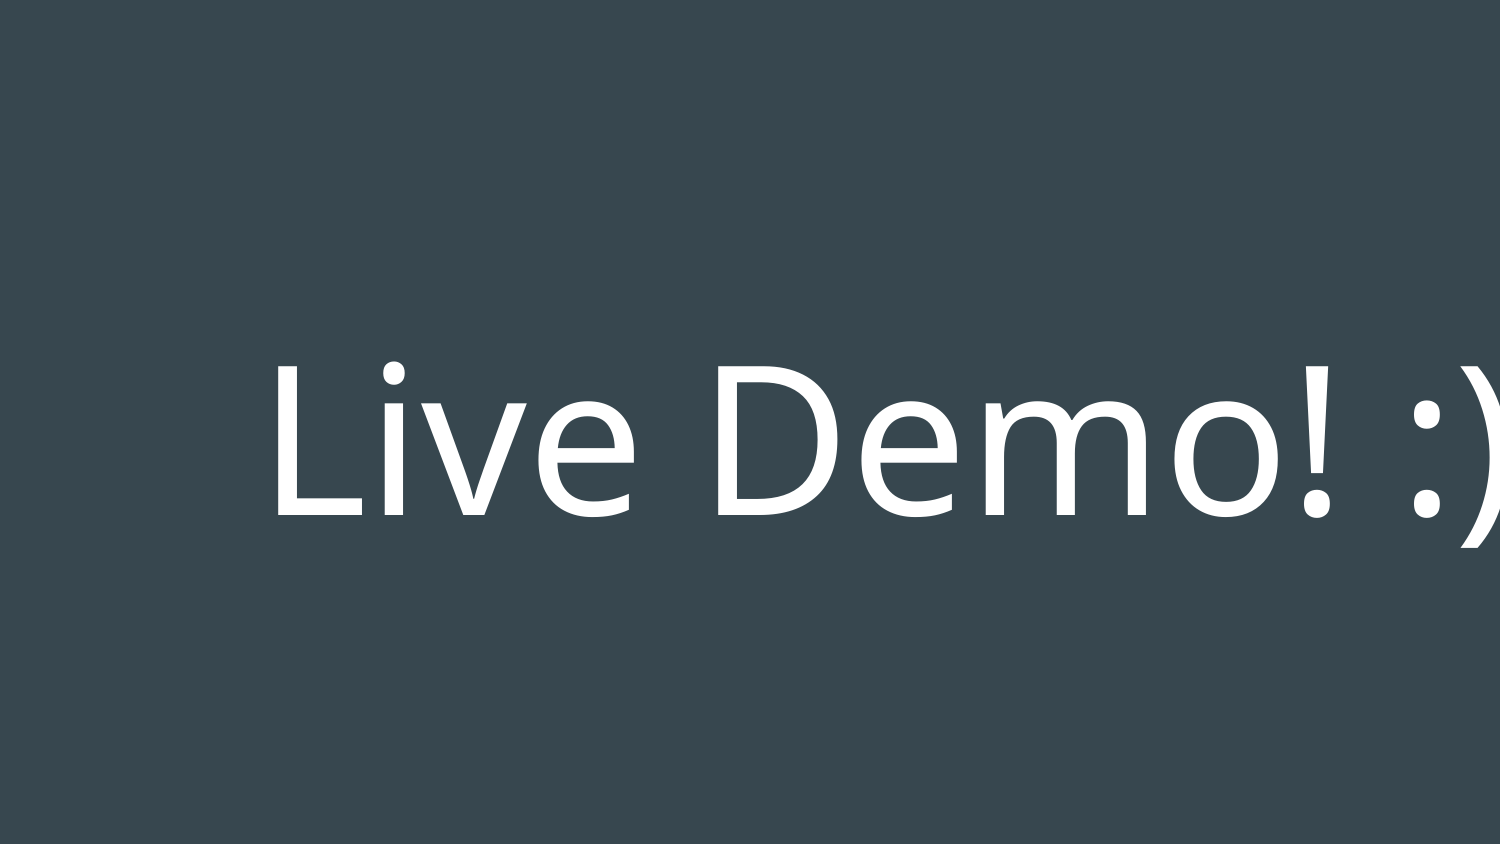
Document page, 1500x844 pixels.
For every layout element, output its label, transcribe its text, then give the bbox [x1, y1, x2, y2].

title Live Demo! :) [243, 292, 1500, 386]
